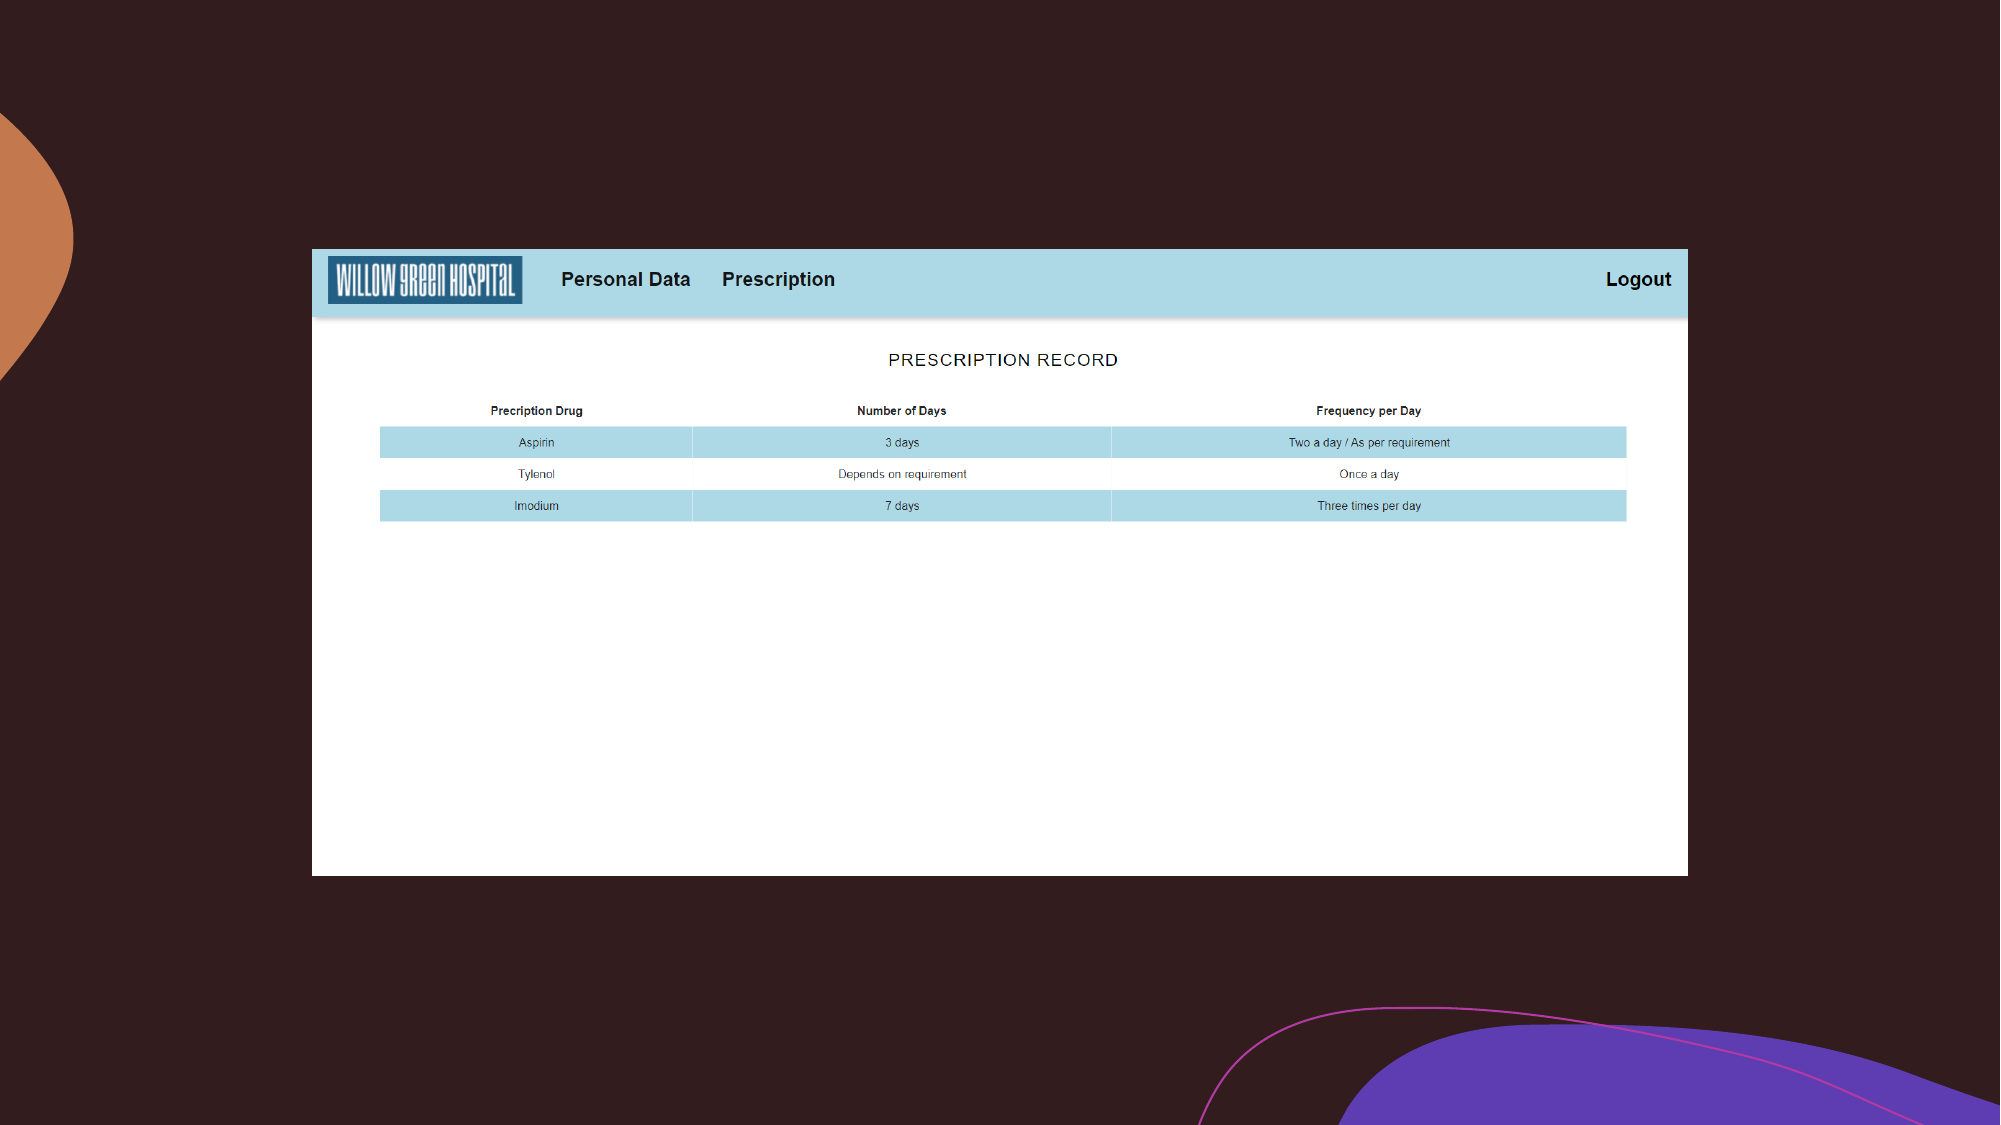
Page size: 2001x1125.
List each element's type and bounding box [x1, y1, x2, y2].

list [312, 249, 1688, 876]
